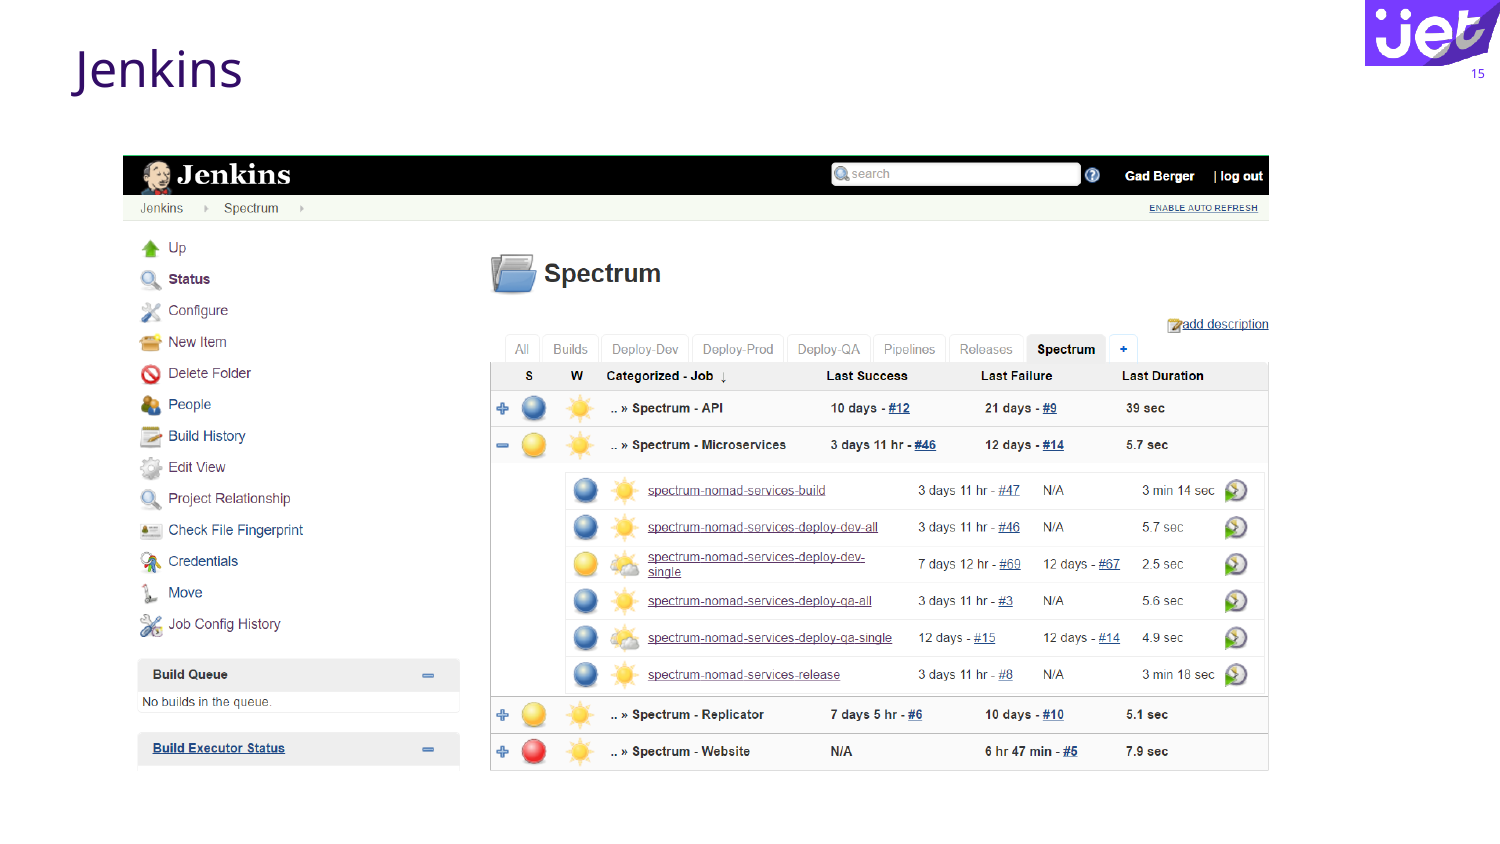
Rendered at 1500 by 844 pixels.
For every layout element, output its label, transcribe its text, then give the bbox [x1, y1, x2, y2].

title Jenkins [38, 36, 1269, 178]
slide_number 15 [1365, 65, 1486, 111]
picture [123, 155, 1269, 772]
